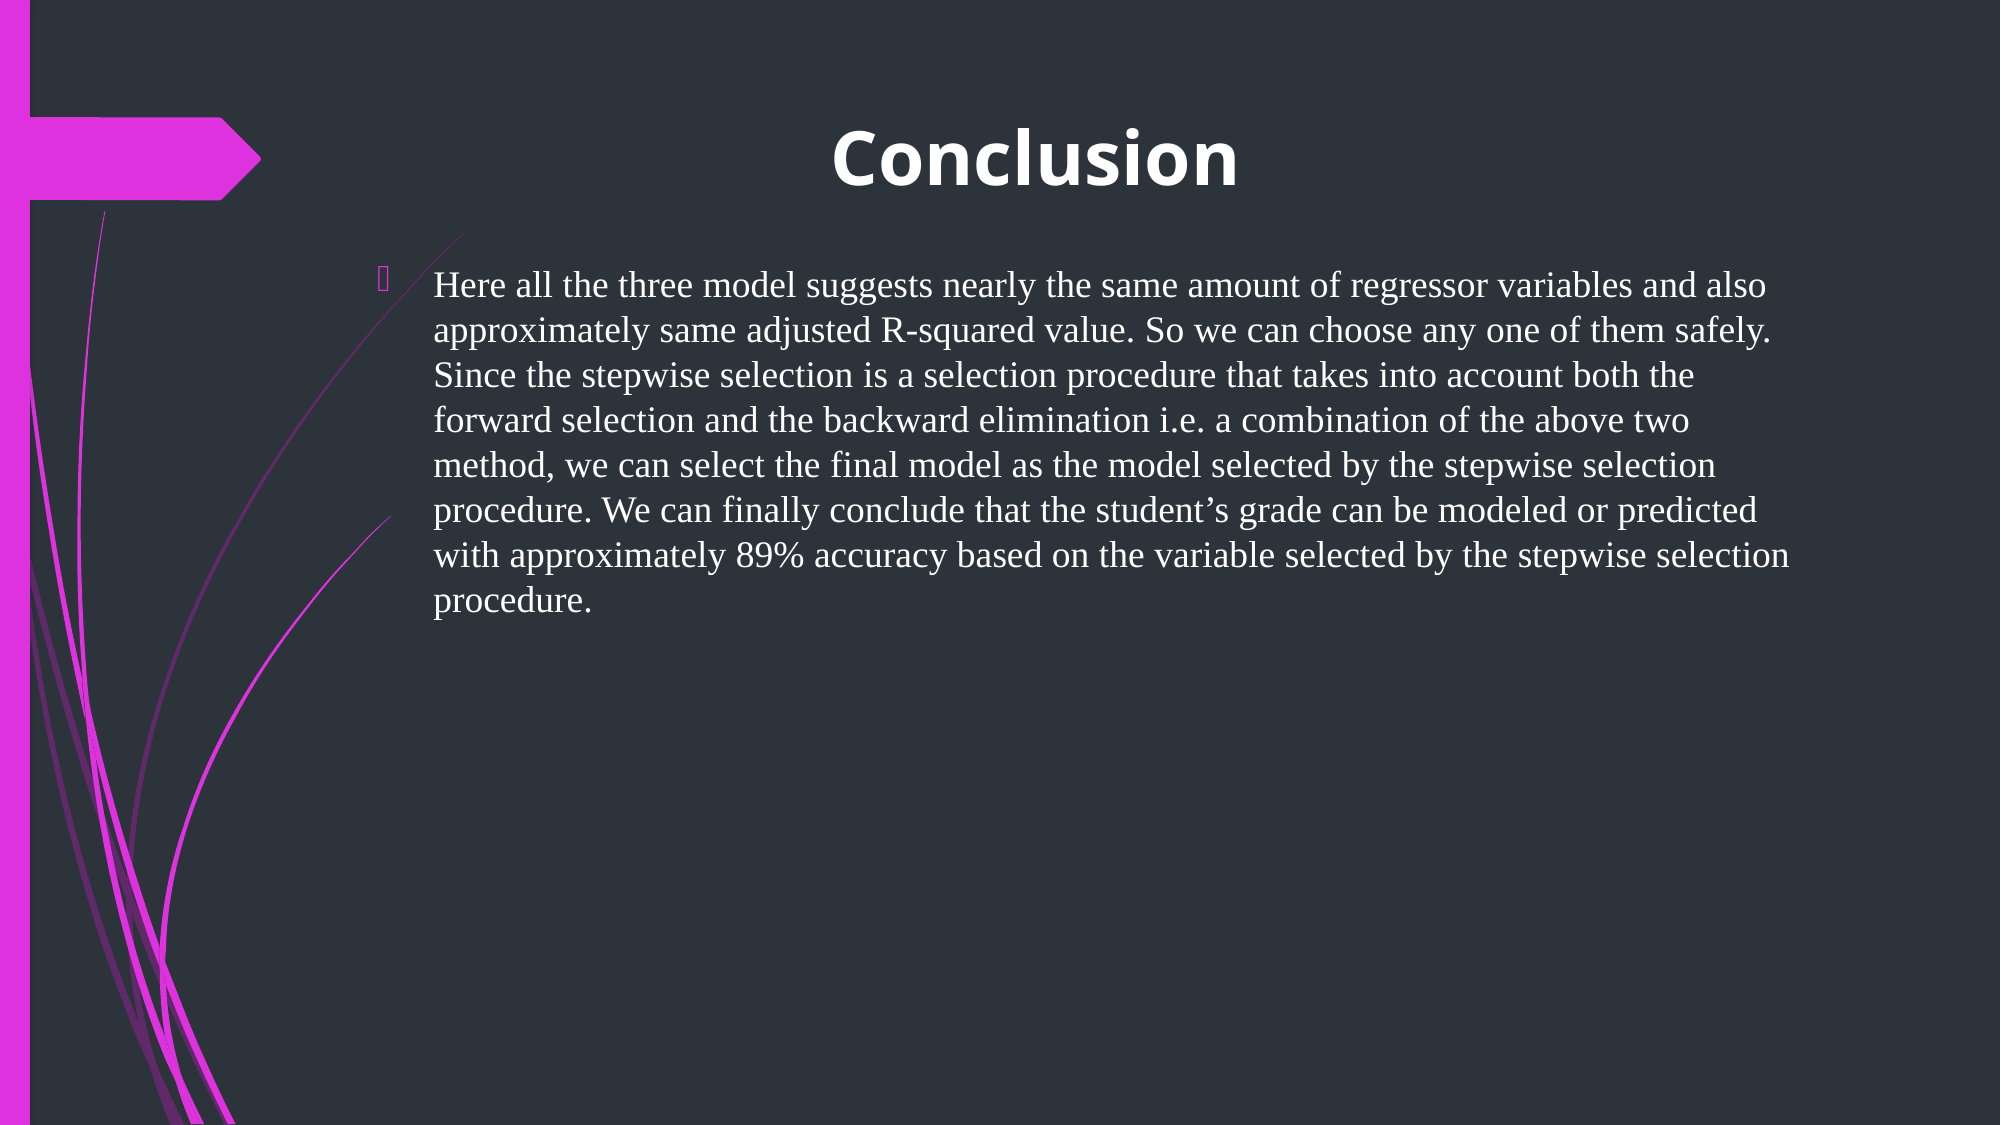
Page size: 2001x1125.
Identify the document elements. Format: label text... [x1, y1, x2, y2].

list Here all the three model suggests nearly the same amount of regressor variables and also approximately same adjusted R-squared value. So we can choose any one of them safely. Since the stepwise selection is a selection procedure that takes into account both the forward selection and the backward elimination i.e. a combination of the above two method, we can select the final model as the model selected by the stepwise selection procedure. We can finally conclude that the student’s grade can be modeled or predicted with approximately 89% accuracy based on the variable selected by the stepwise selection procedure. [362, 252, 1825, 873]
title Conclusion [425, 102, 1888, 223]
